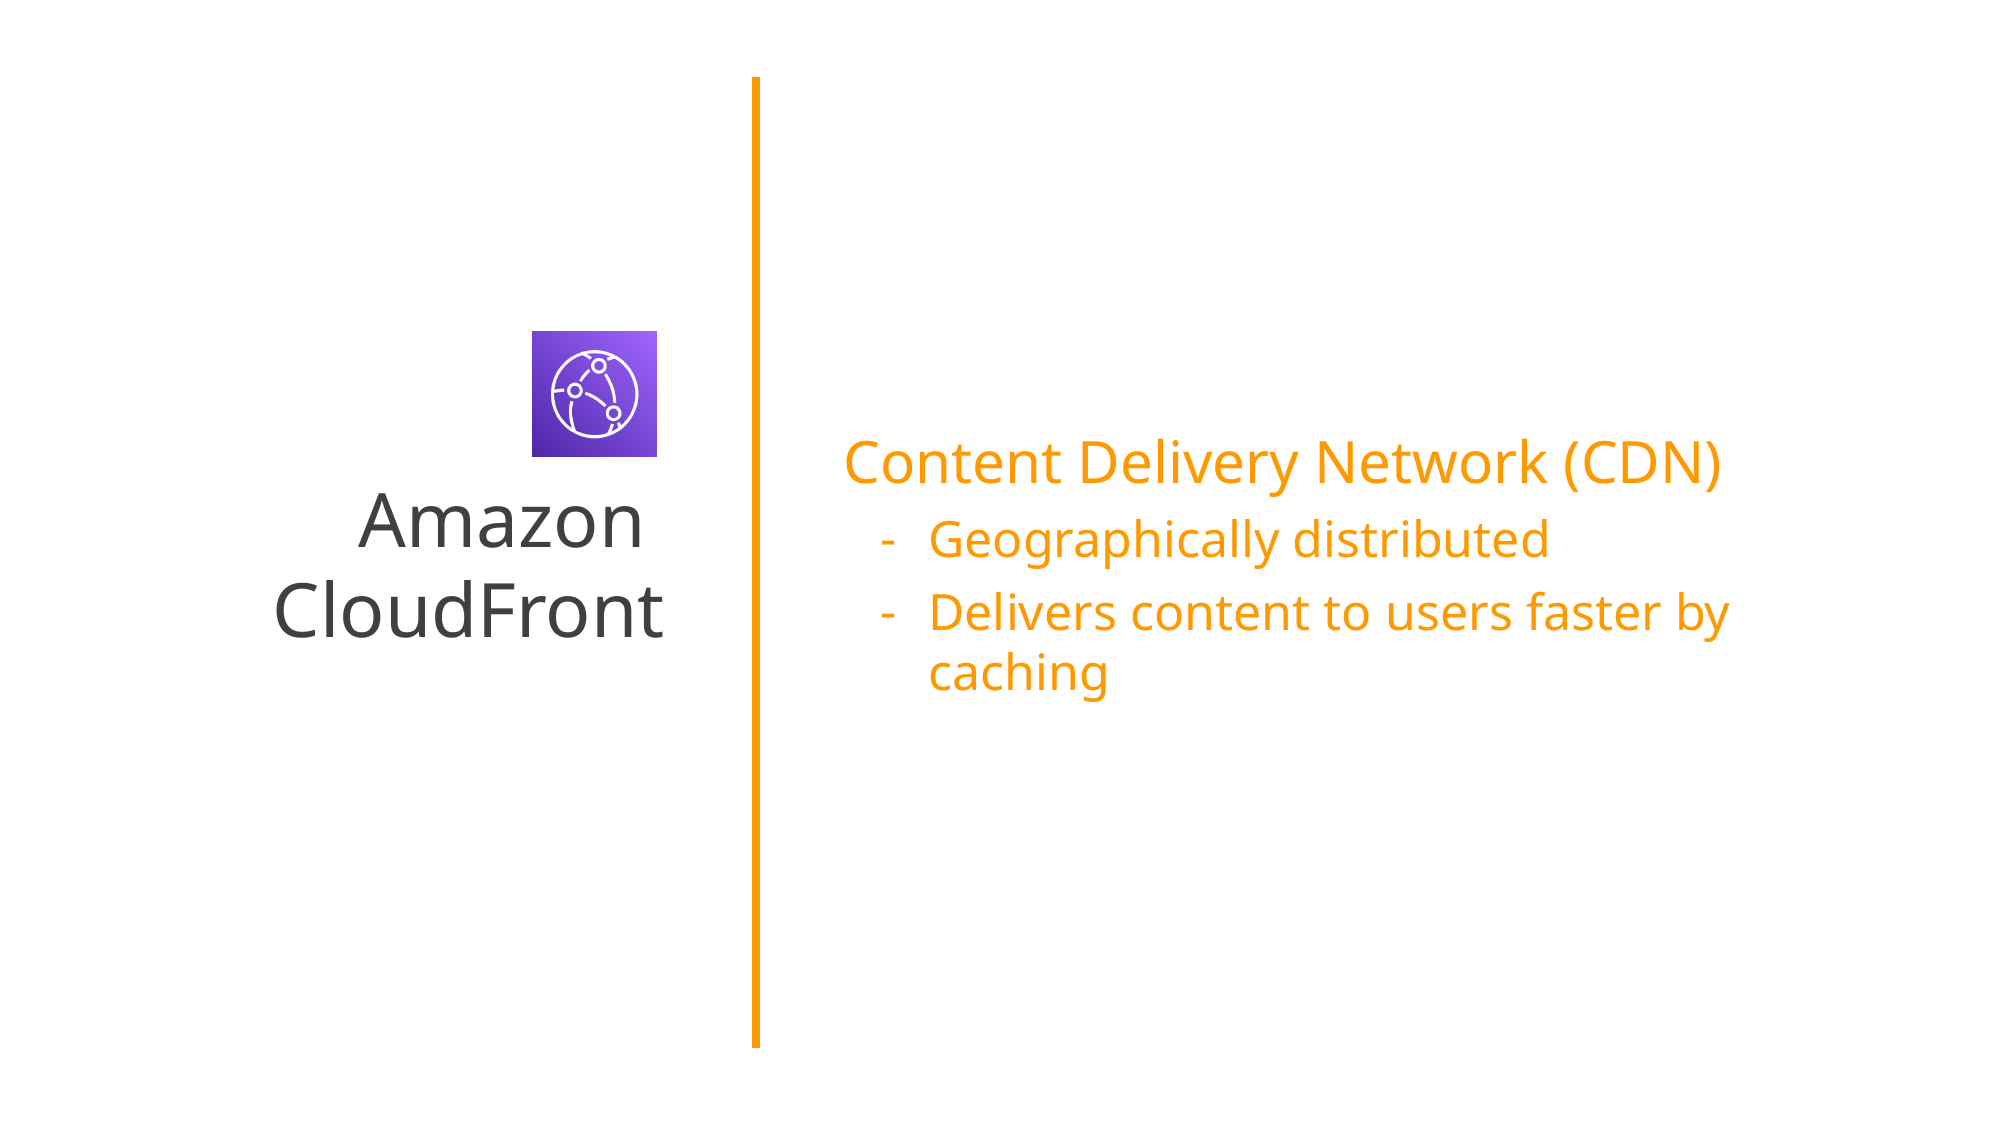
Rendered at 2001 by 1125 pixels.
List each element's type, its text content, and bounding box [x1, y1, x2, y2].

list Amazon CloudFront [91, 76, 680, 1048]
list Content Delivery Network (CDN) Geographically distributed Delivers content to users faster by caching [832, 76, 1900, 1048]
picture [531, 331, 658, 457]
